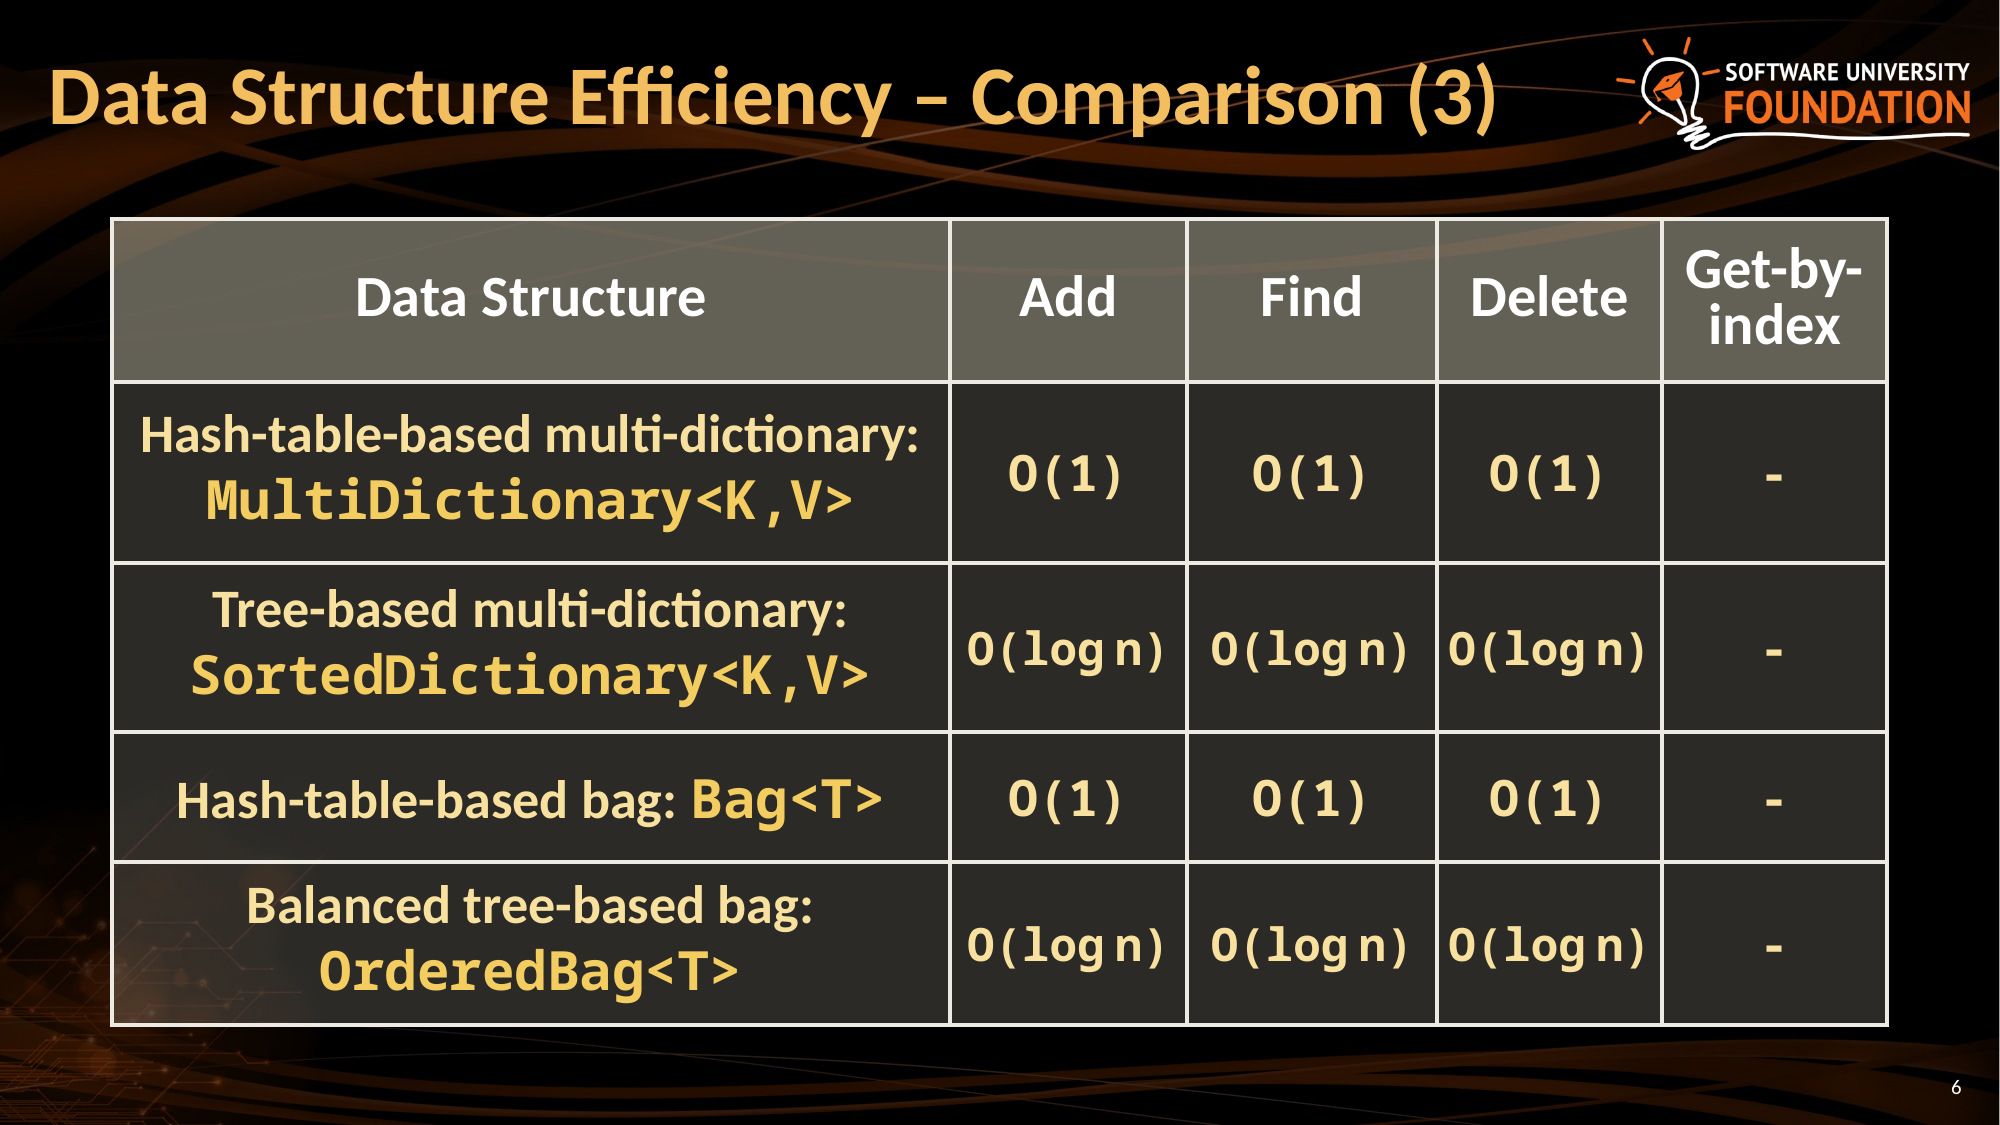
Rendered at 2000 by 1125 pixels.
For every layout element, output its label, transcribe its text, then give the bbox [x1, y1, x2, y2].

table_cell O(1) [952, 384, 1185, 561]
table_cell Tree-based multi-dictionary: SortedDictionary<K,V> [114, 565, 948, 730]
table_cell - [1664, 864, 1885, 1023]
table_header Data Structure [114, 221, 948, 380]
title Data Structure Efficiency – Comparison (3) [30, 6, 1602, 189]
table_cell O(1) [1439, 734, 1660, 860]
table_cell Balanced tree-based bag: OrderedBag<T> [114, 864, 948, 1023]
table_cell O(log n) [952, 565, 1185, 730]
table_header Find [1189, 221, 1435, 380]
table_header Get-by-index [1664, 221, 1885, 380]
table_cell O(log n) [1439, 565, 1660, 730]
table_cell - [1664, 384, 1885, 561]
table_cell - [1664, 734, 1885, 860]
table_cell O(1) [952, 734, 1185, 860]
table_cell O(1) [1189, 384, 1435, 561]
table_cell O(1) [1439, 384, 1660, 561]
table_cell Hash-table-based bag: Bag<T> [114, 734, 948, 860]
table_header Add [952, 221, 1185, 380]
table_cell O(log n) [1439, 864, 1660, 1023]
table_cell - [1664, 565, 1885, 730]
table_cell O(log n) [952, 864, 1185, 1023]
table_cell O(log n) [1189, 864, 1435, 1023]
table_cell O(log n) [1189, 565, 1435, 730]
table_cell Hash-table-based multi-dictionary: MultiDictionary<K,V> [114, 384, 948, 561]
picture [0, 0, 2000, 1125]
slide_number 6 [1897, 1070, 1968, 1103]
table_cell O(1) [1189, 734, 1435, 860]
table_header Delete [1439, 221, 1660, 380]
